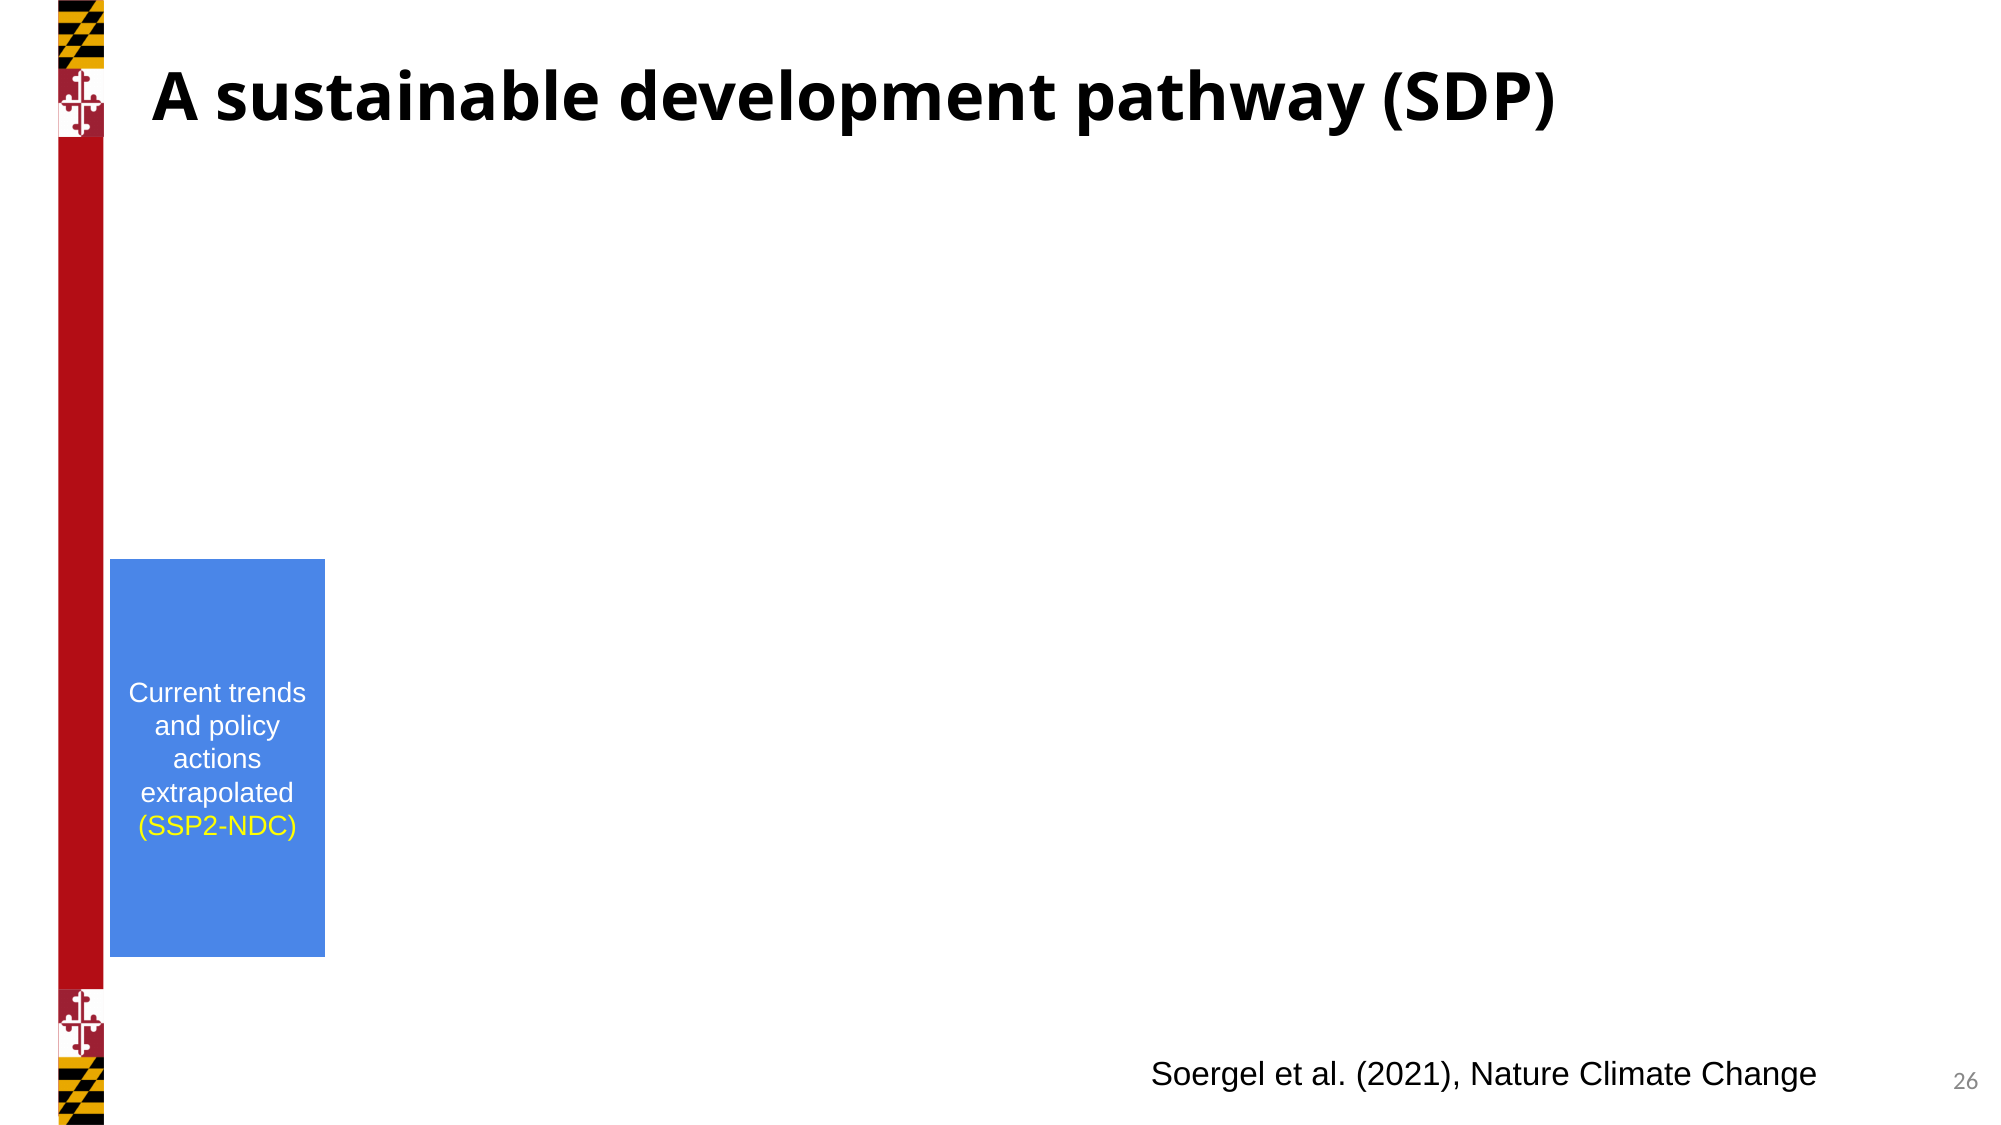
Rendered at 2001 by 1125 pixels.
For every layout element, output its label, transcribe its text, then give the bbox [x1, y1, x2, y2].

title A sustainable development pathway (SDP) [137, 0, 1863, 203]
text_box Current trends and policy actions extrapolated (SSP2-NDC) [110, 559, 325, 956]
text_box Soergel et al. (2021), Nature Climate Change [1130, 1032, 2000, 1089]
picture [59, 990, 104, 1124]
picture [59, 1, 104, 137]
